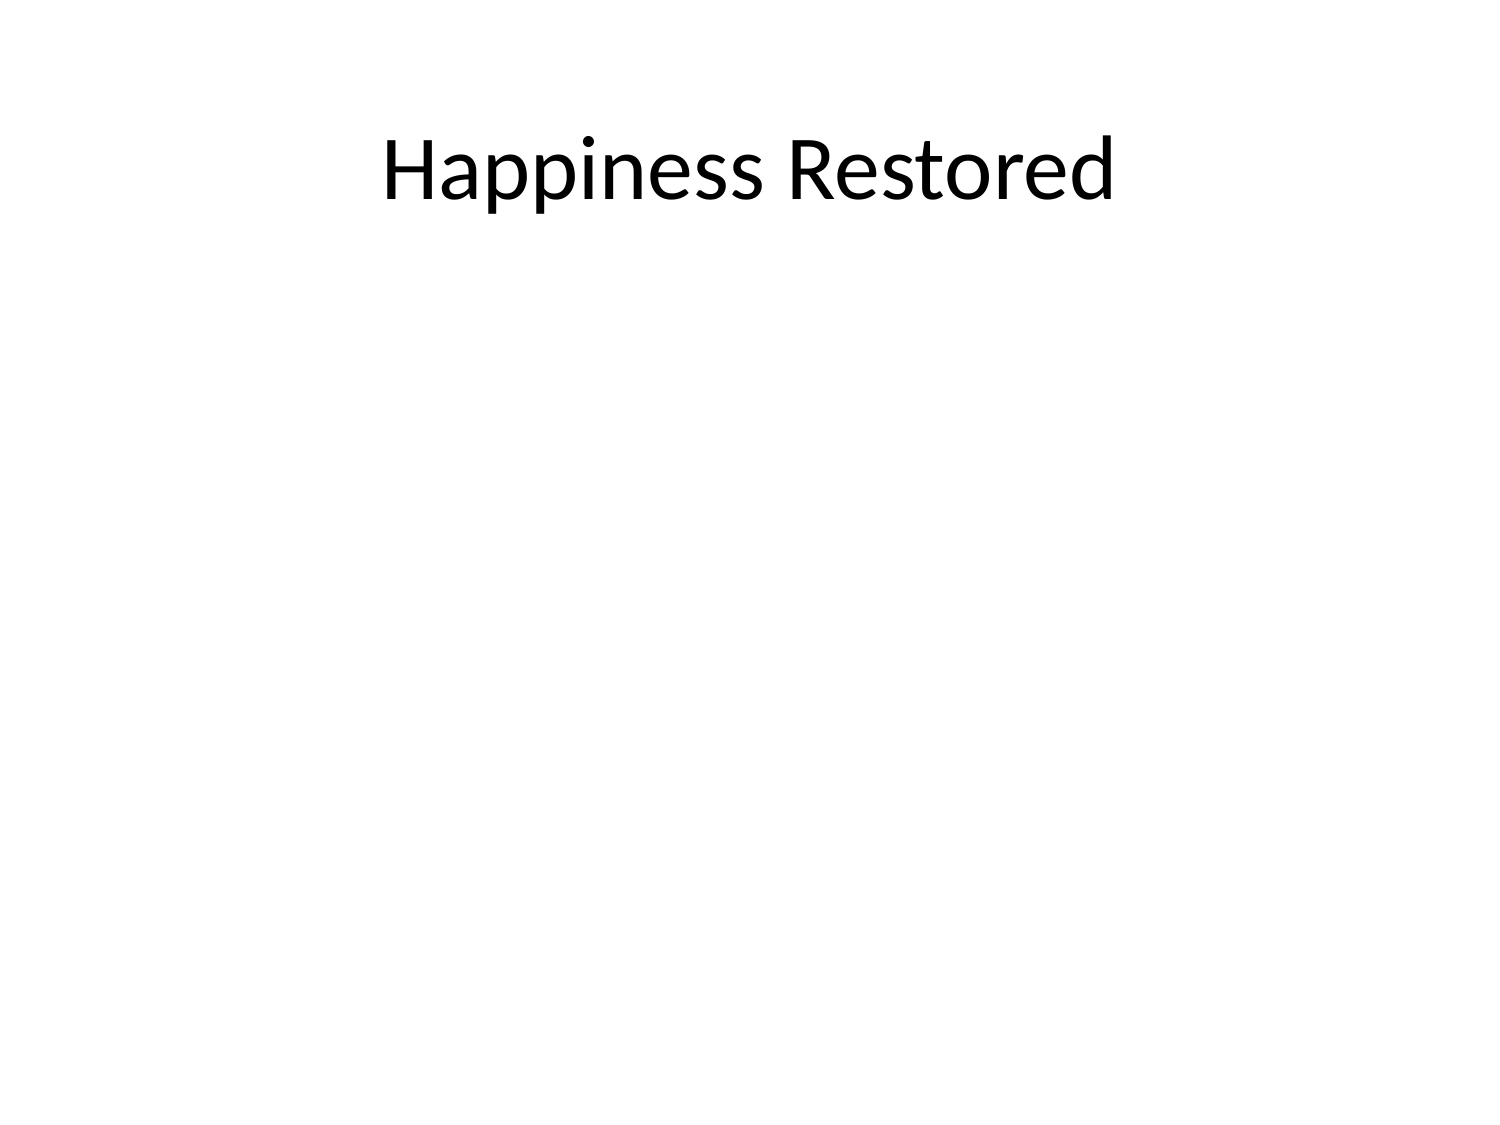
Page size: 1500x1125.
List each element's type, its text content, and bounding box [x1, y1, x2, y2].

title Happiness Restored [75, 45, 1425, 233]
